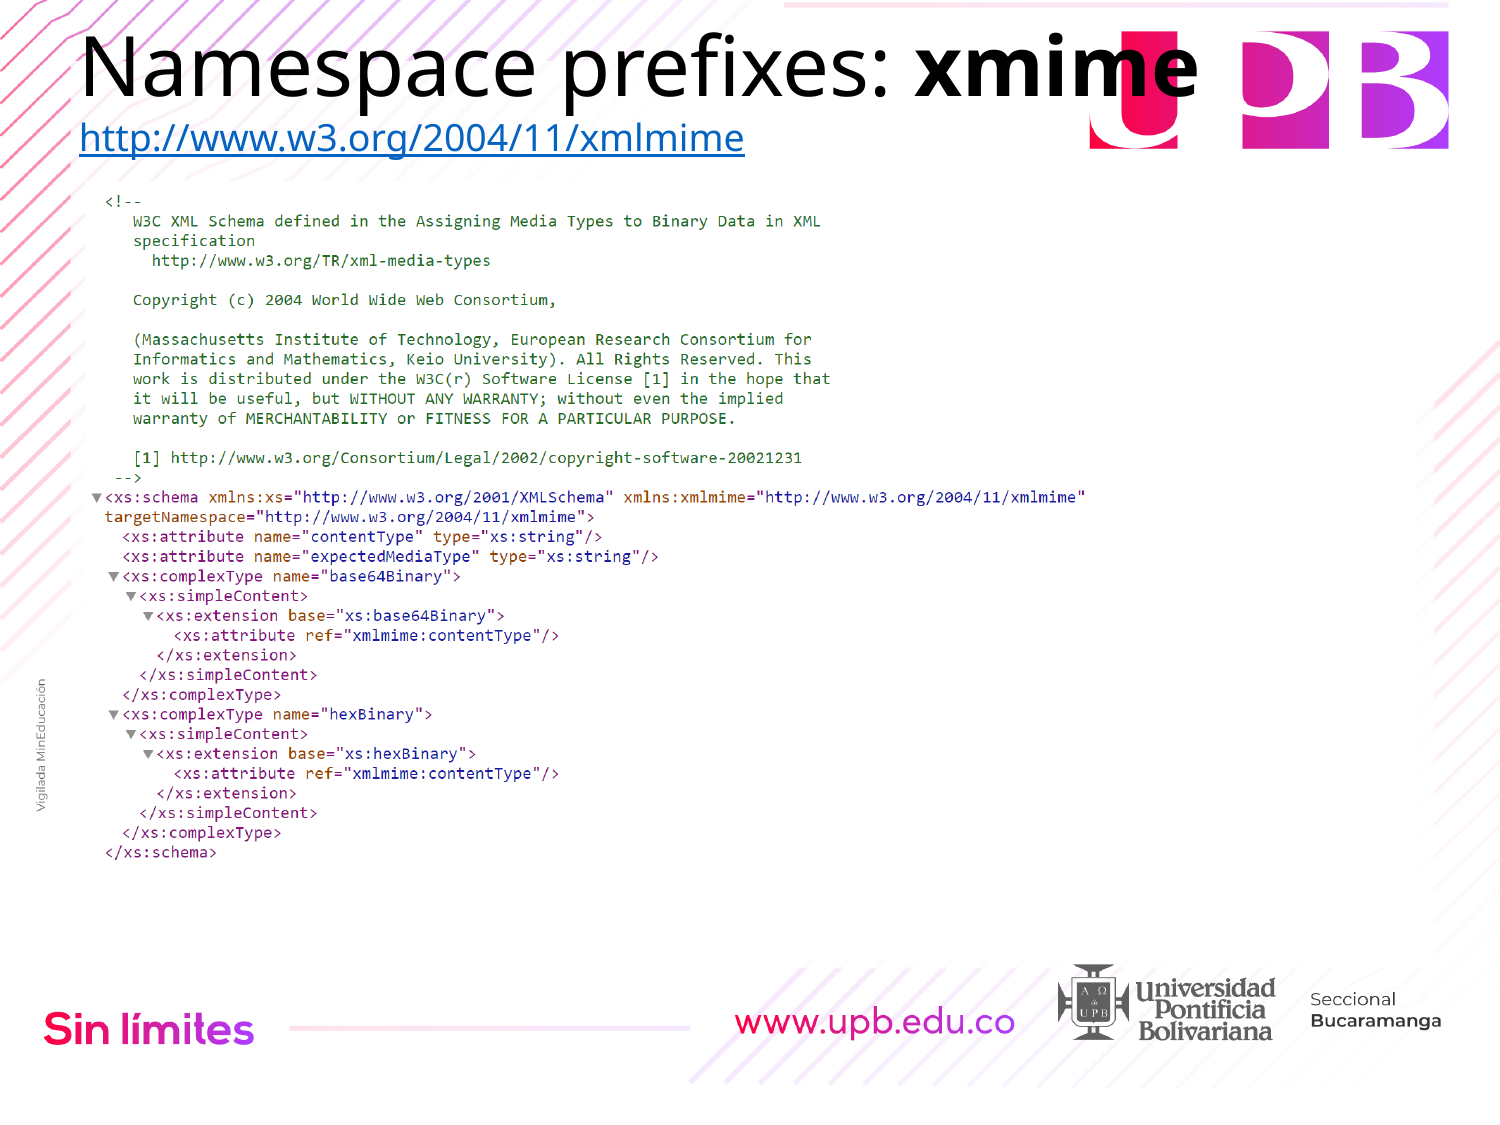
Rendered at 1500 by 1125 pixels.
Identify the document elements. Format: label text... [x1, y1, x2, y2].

picture [0, 0, 1500, 1091]
title Namespace prefixes: xmime http://www.w3.org/2004/11/xmlmime [63, 0, 1358, 192]
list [84, 181, 1415, 959]
